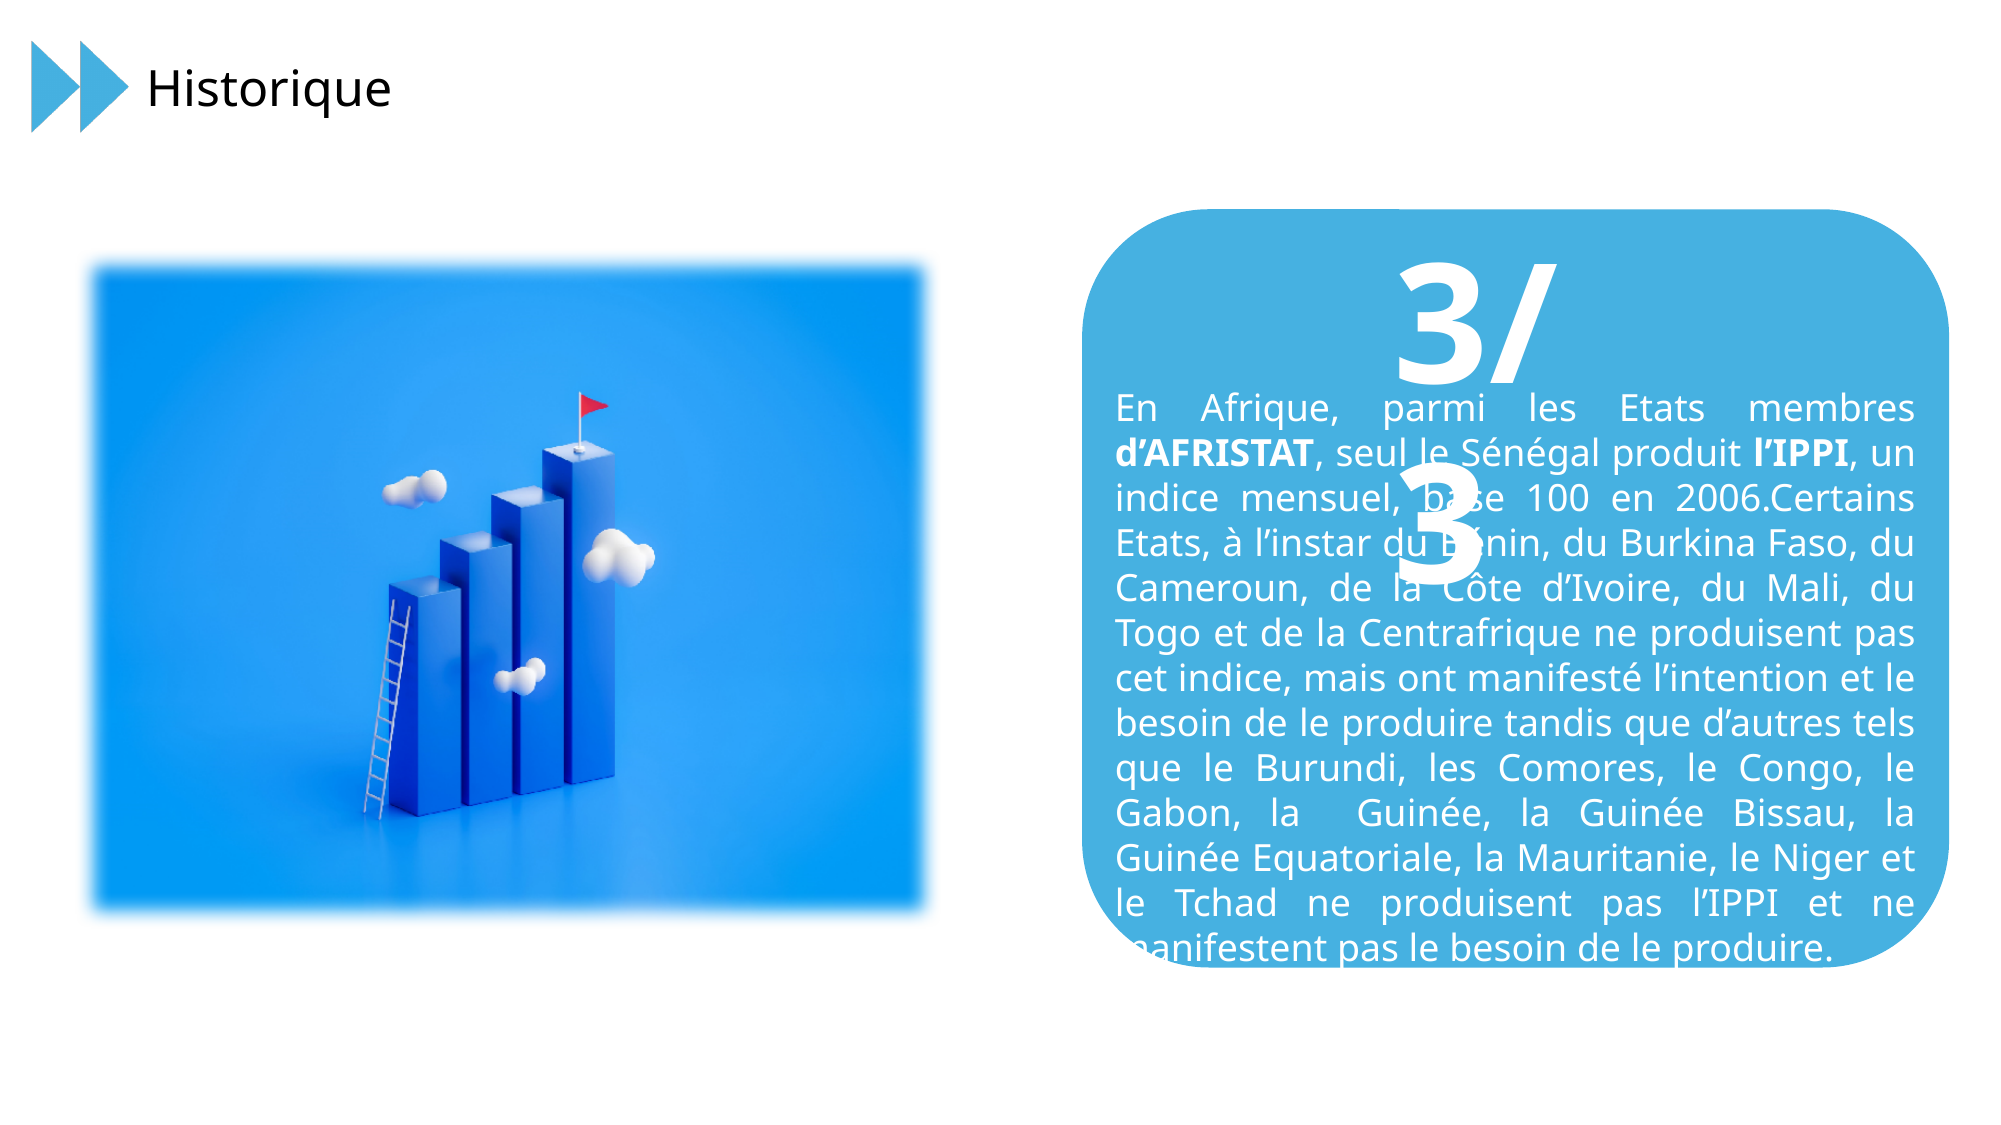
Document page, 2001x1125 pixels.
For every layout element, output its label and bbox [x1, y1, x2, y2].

text_box [1081, 208, 1950, 968]
text_box [0, 11, 391, 163]
picture [74, 247, 943, 929]
